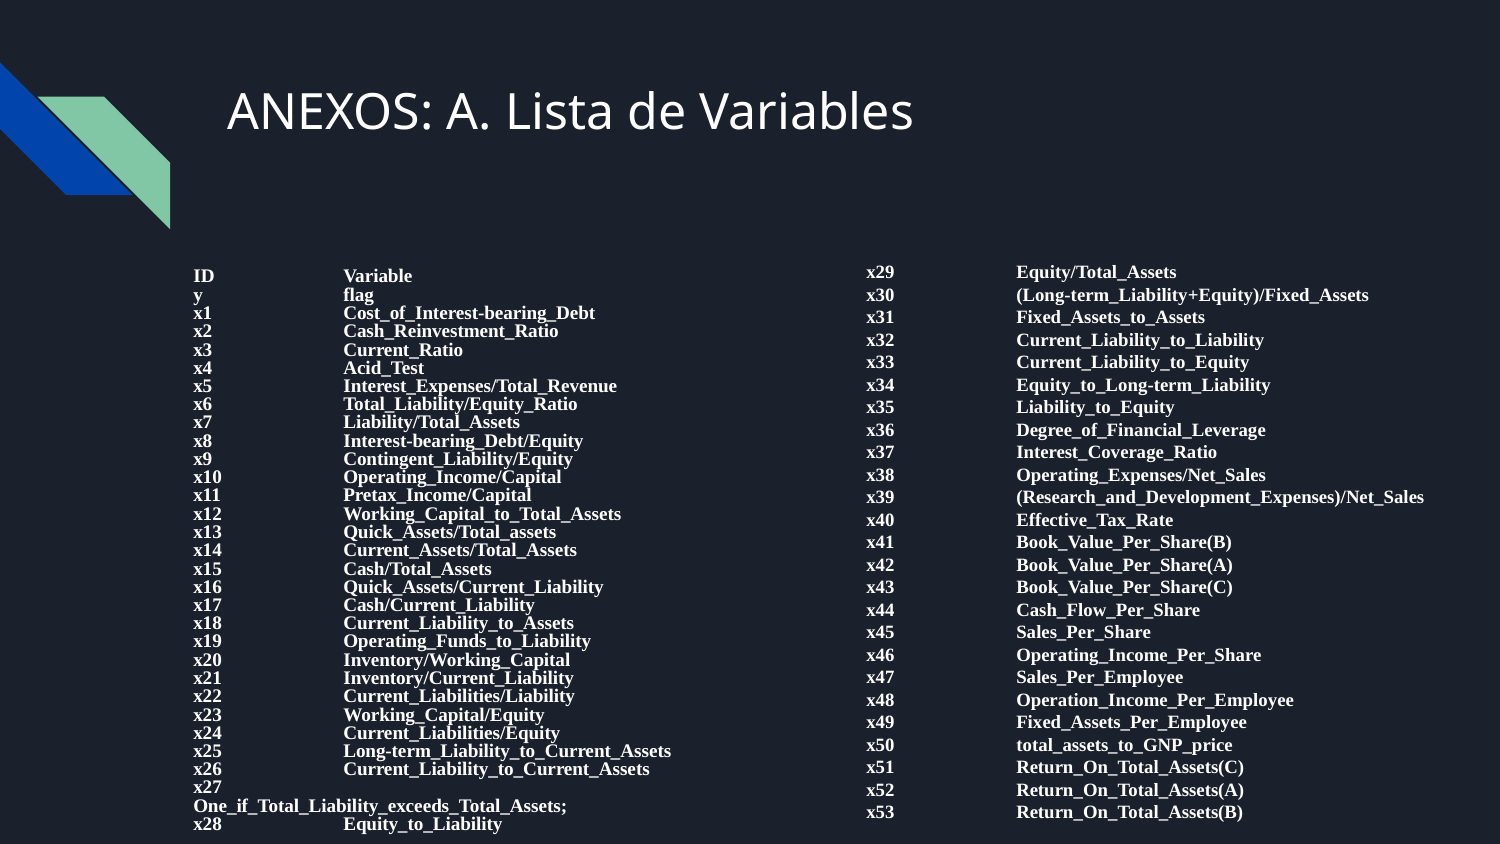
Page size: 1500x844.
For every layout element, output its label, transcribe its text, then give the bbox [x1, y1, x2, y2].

list ID Variable y flag x1 Cost_of_Interest-bearing_Debt x2 Cash_Reinvestment_Ratio x3 Current_Ratio x4 Acid_Test x5 Interest_Expenses/Total_Revenue x6 Total_Liability/Equity_Ratio x7 Liability/Total_Assets x8 Interest-bearing_Debt/Equity x9 Contingent_Liability/Equity x10 Operating_Income/Capital x11 Pretax_Income/Capital x12 Working_Capital_to_Total_Assets x13 Quick_Assets/Total_assets x14 Current_Assets/Total_Assets x15 Cash/Total_Assets x16 Quick_Assets/Current_Liability x17 Cash/Current_Liability x18 Current_Liability_to_Assets x19 Operating_Funds_to_Liability x20 Inventory/Working_Capital x21 Inventory/Current_Liability x22 Current_Liabilities/Liability x23 Working_Capital/Equity x24 Current_Liabilities/Equity x25 Long-term_Liability_to_Current_Assets x26 Current_Liability_to_Current_Assets x27 One_if_Total_Liability_exceeds_Total_Assets; x28 Equity_to_Liability [178, 253, 690, 731]
title ANEXOS: A. Lista de Variables [212, 64, 1368, 215]
text_box x29 Equity/Total_Assets x30 (Long-term_Liability+Equity)/Fixed_Assets x31 Fixed_Assets_to_Assets x32 Current_Liability_to_Liability x33 Current_Liability_to_Equity x34 Equity_to_Long-term_Liability x35 Liability_to_Equity x36 Degree_of_Financial_Leverage x37 Interest_Coverage_Ratio x38 Operating_Expenses/Net_Sales x39 (Research_and_Development_Expenses)/Net_Sales x40 Effective_Tax_Rate x41 Book_Value_Per_Share(B) x42 Book_Value_Per_Share(A) x43 Book_Value_Per_Share(C) x44 Cash_Flow_Per_Share x45 Sales_Per_Share x46 Operating_Income_Per_Share x47 Sales_Per_Employee x48 Operation_Income_Per_Employee x49 Fixed_Assets_Per_Employee x50 total_assets_to_GNP_price x51 Return_On_Total_Assets(C) x52 Return_On_Total_Assets(A) x53 Return_On_Total_Assets(B) [851, 245, 1465, 844]
